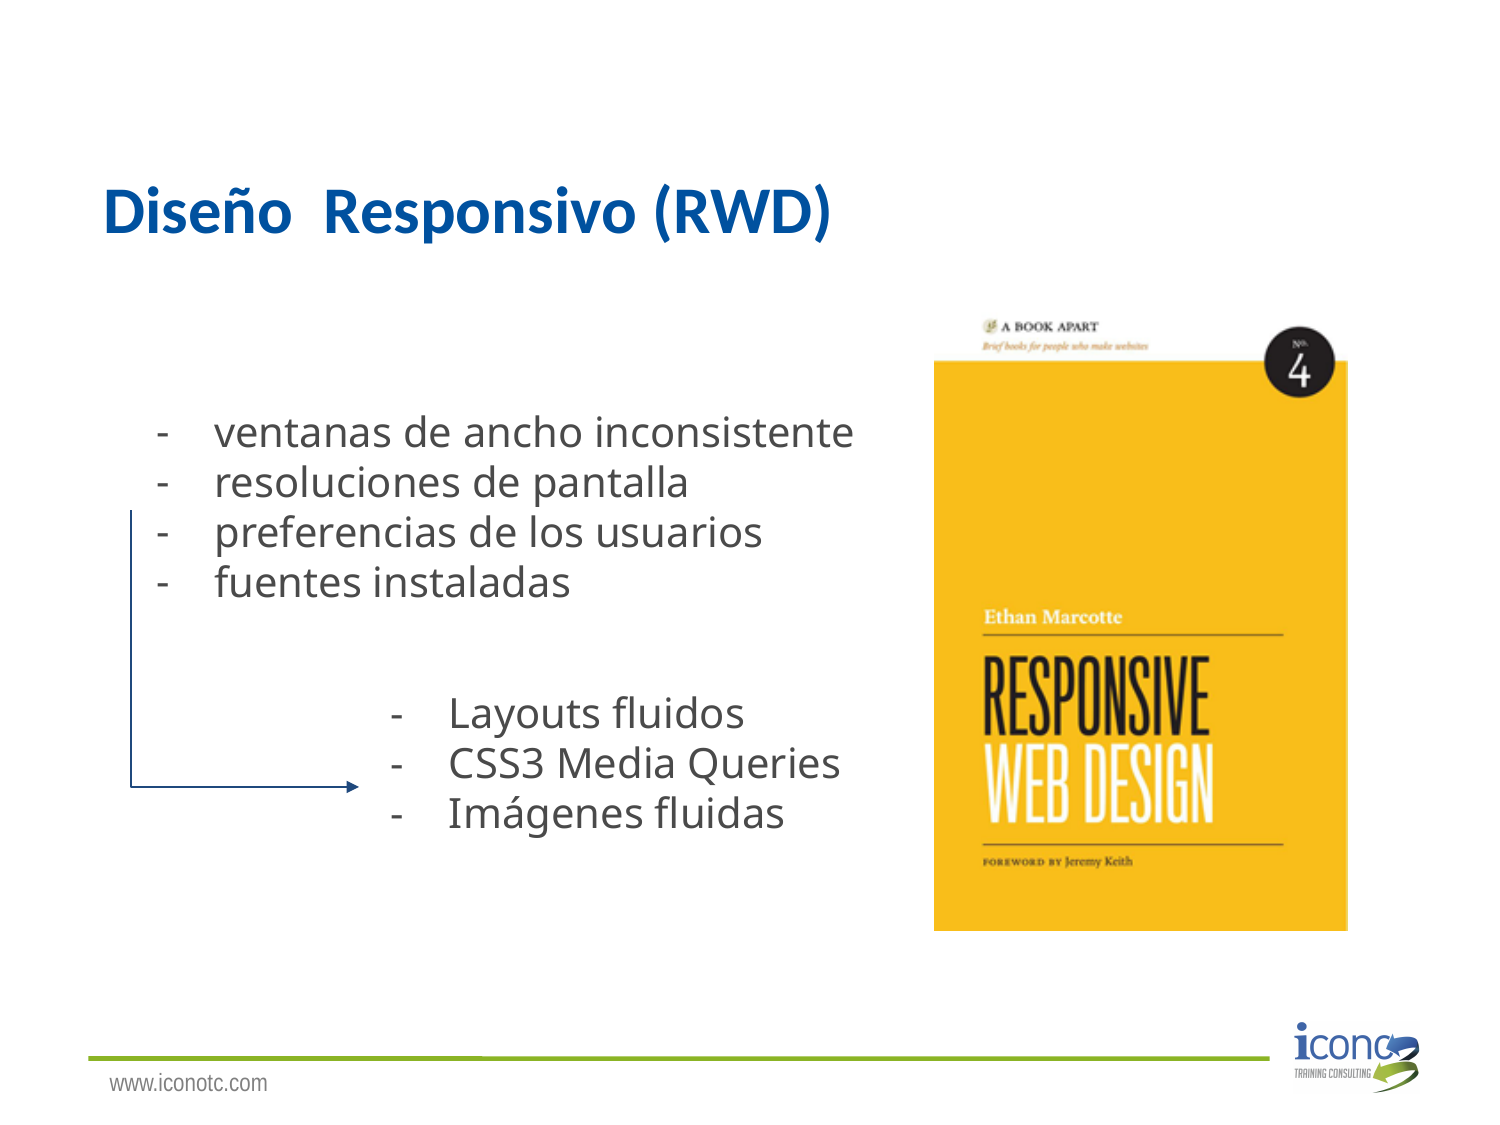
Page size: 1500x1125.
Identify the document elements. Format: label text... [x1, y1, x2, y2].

list ventanas de ancho inconsistente resoluciones de pantalla preferencias de los usuarios fuentes instaladas [130, 397, 876, 624]
picture [1293, 1021, 1420, 1094]
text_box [130, 509, 360, 788]
text_box Layouts fluidos CSS3 Media Queries Imágenes fluidas [358, 688, 875, 886]
title Diseño Responsivo (RWD) [94, 158, 1381, 248]
picture [934, 290, 1348, 932]
